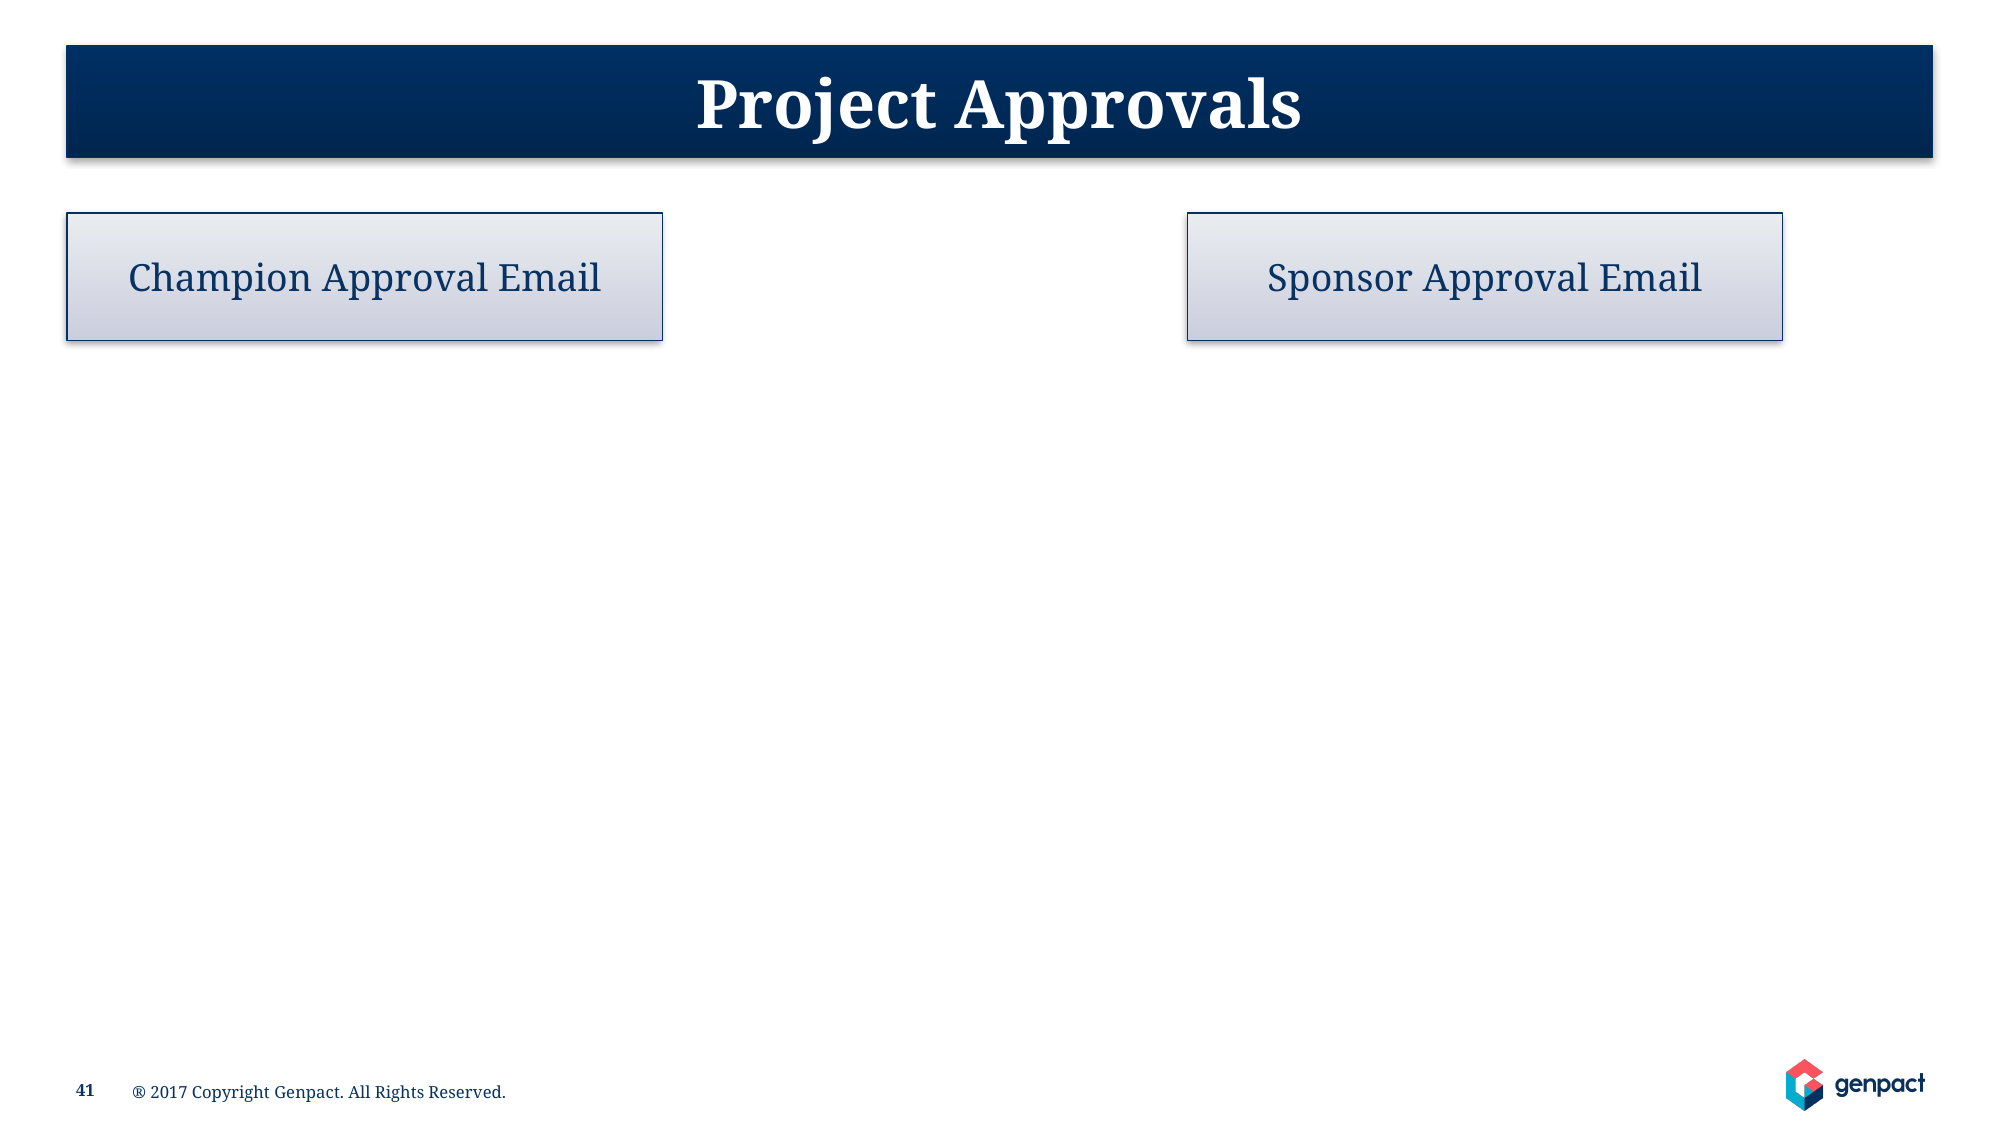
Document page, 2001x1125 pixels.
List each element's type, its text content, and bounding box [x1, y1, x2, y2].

picture [1786, 1059, 1925, 1111]
text_box Project Approvals [66, 45, 1933, 158]
text_box Sponsor Approval Email [1187, 212, 1783, 341]
text_box Champion Approval Email [66, 212, 663, 341]
